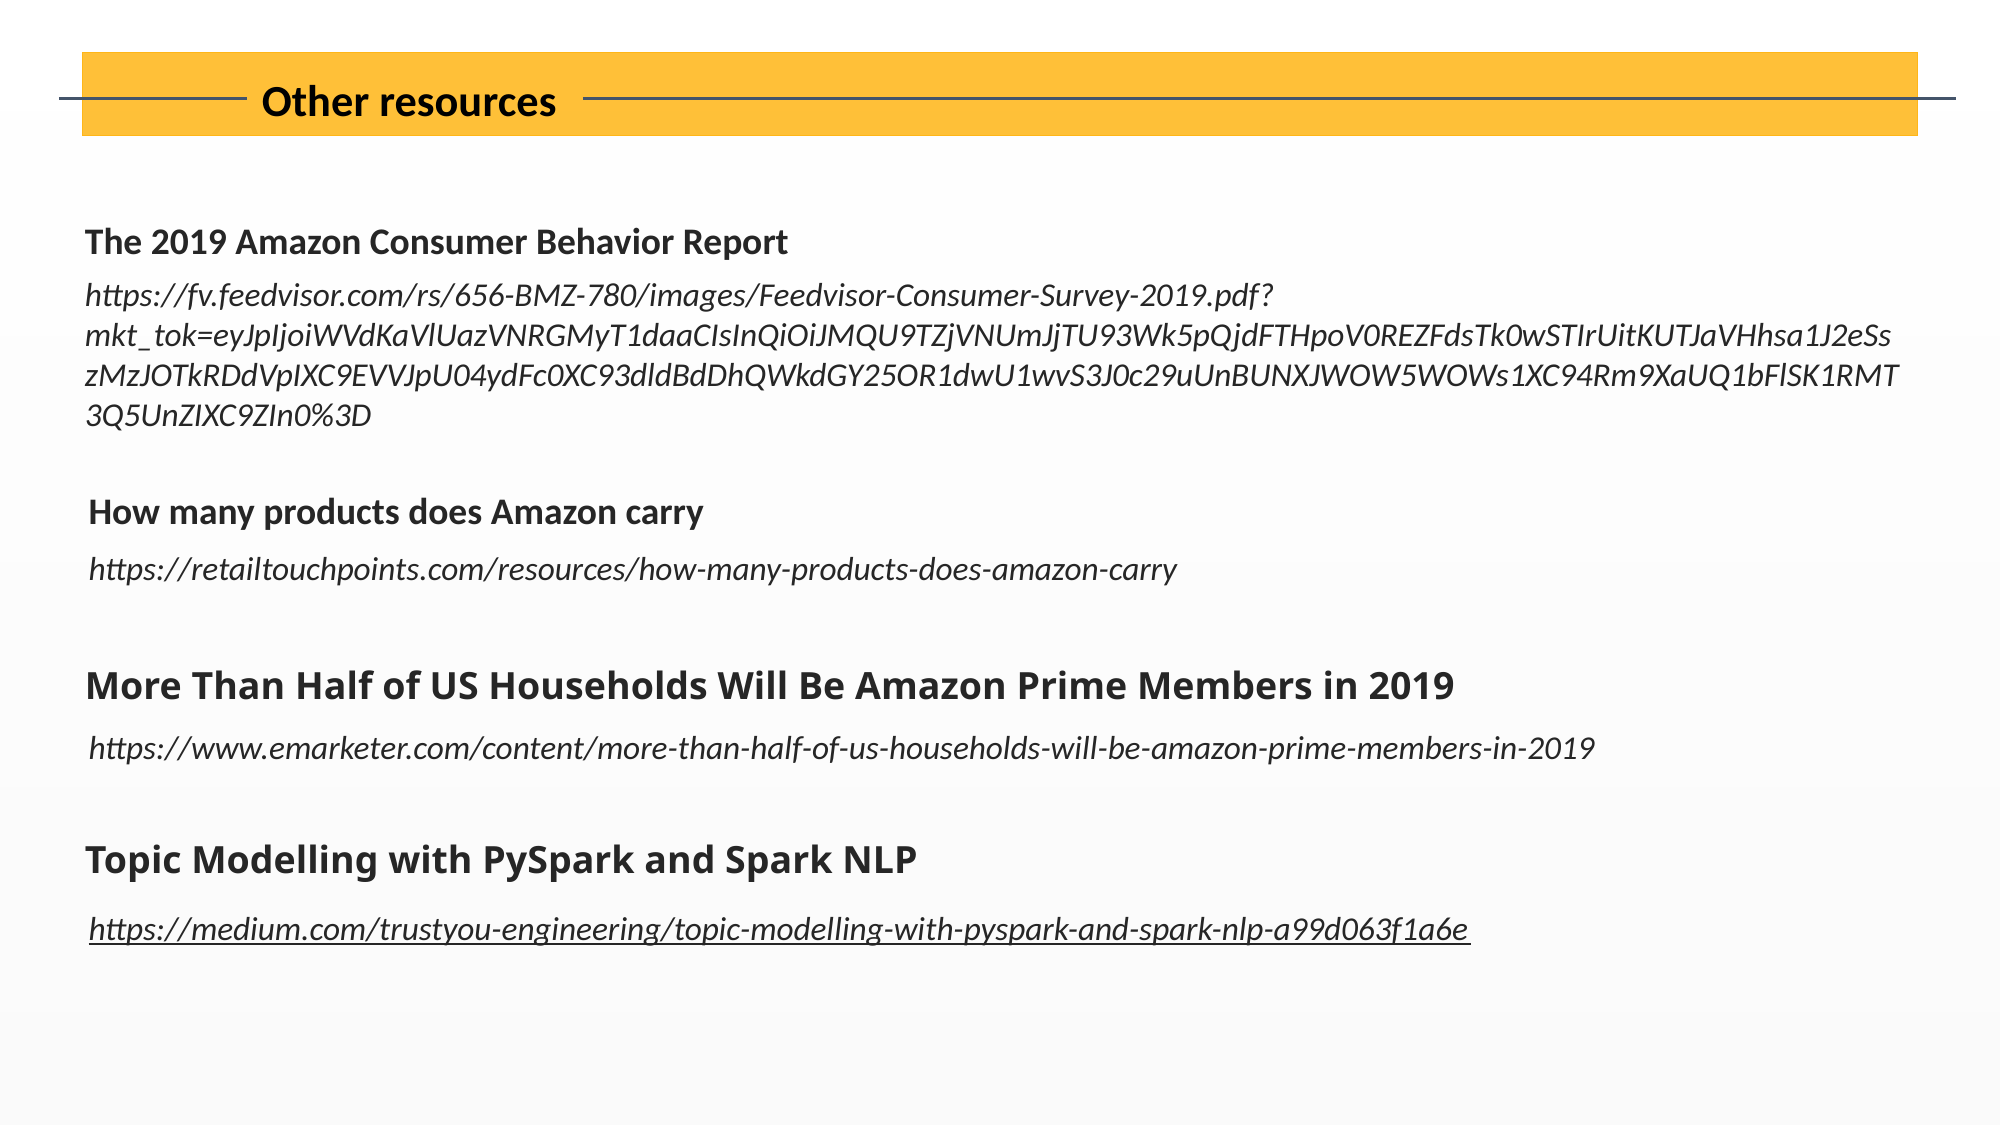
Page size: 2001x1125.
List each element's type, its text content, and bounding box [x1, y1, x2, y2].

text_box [70, 654, 1893, 775]
text_box https://medium.com/trustyou-engineering/topic-modelling-with-pyspark-and-spark-nlp-a99d063f1a6e [73, 899, 1884, 955]
text_box Topic Modelling with PySpark and Spark NLP [70, 828, 1071, 889]
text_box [70, 210, 1918, 443]
text_box [82, 100, 246, 136]
text_box [82, 52, 1918, 97]
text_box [73, 479, 1823, 595]
text_box Other resources [246, 56, 801, 141]
text_box [801, 100, 1918, 136]
